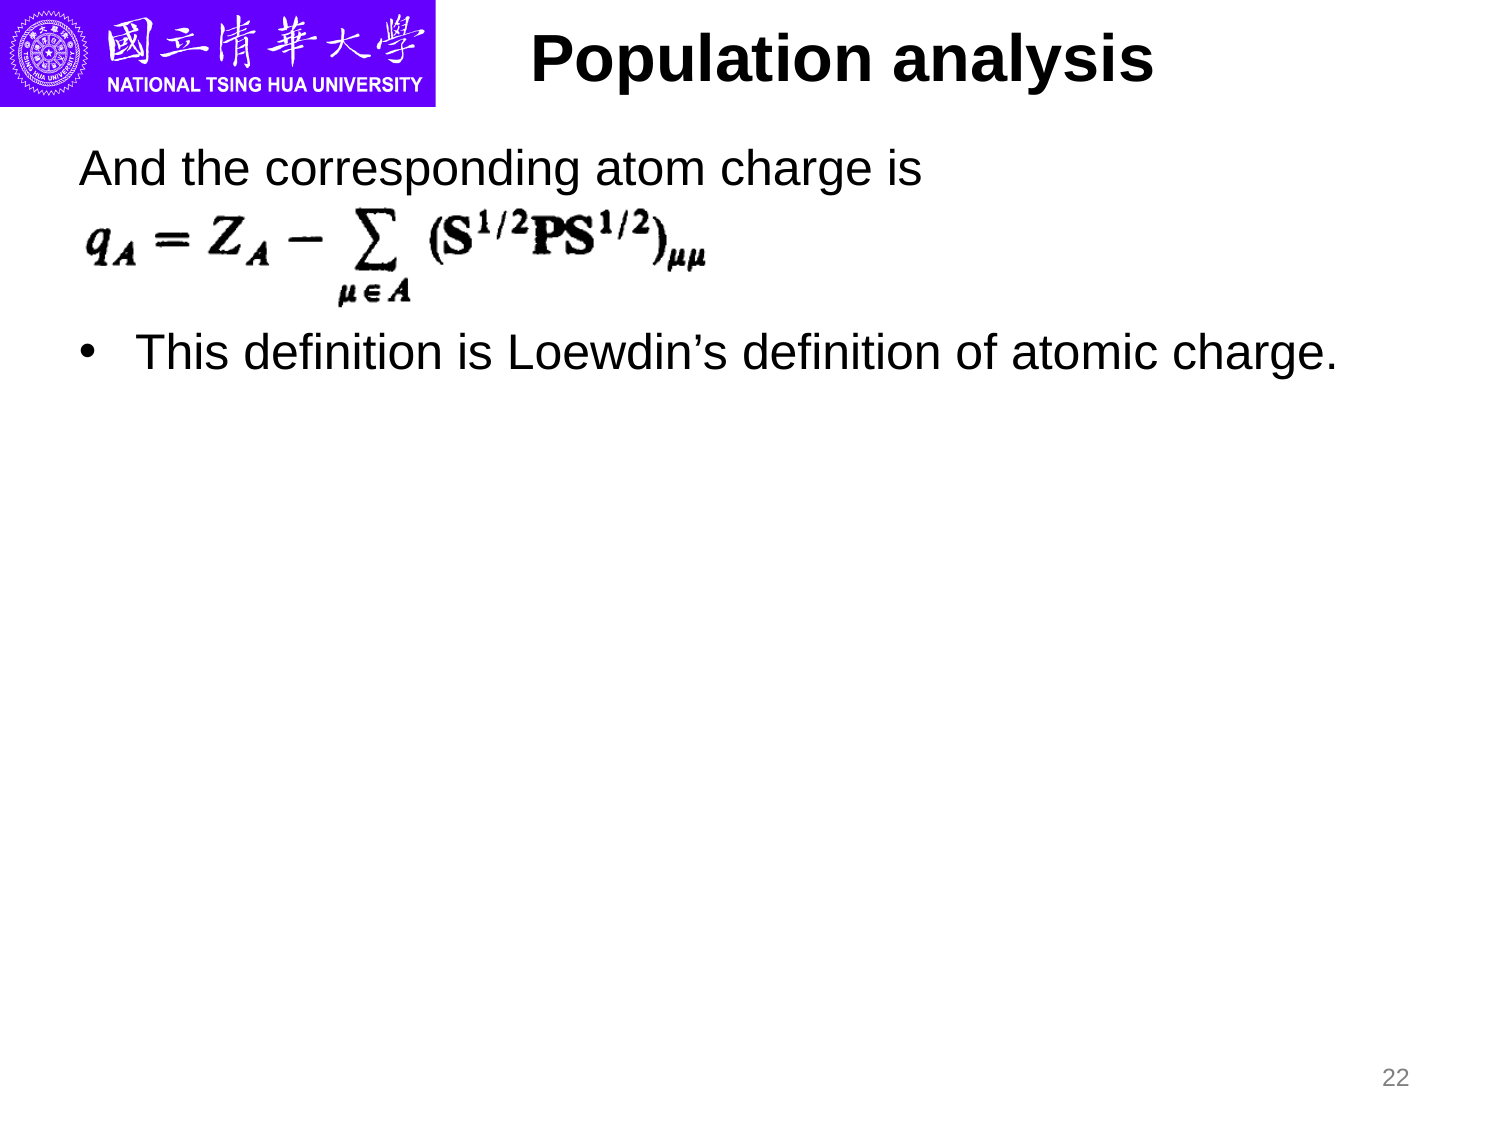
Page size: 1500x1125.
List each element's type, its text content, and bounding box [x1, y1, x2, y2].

title Population analysis [515, 0, 1425, 107]
text_box And the corresponding atom charge is [64, 127, 1425, 203]
text_box This definition is Loewdin’s definition of atomic charge. [64, 312, 1425, 388]
picture [0, 0, 436, 107]
picture [79, 204, 711, 313]
slide_number 22 [1308, 1050, 1425, 1103]
